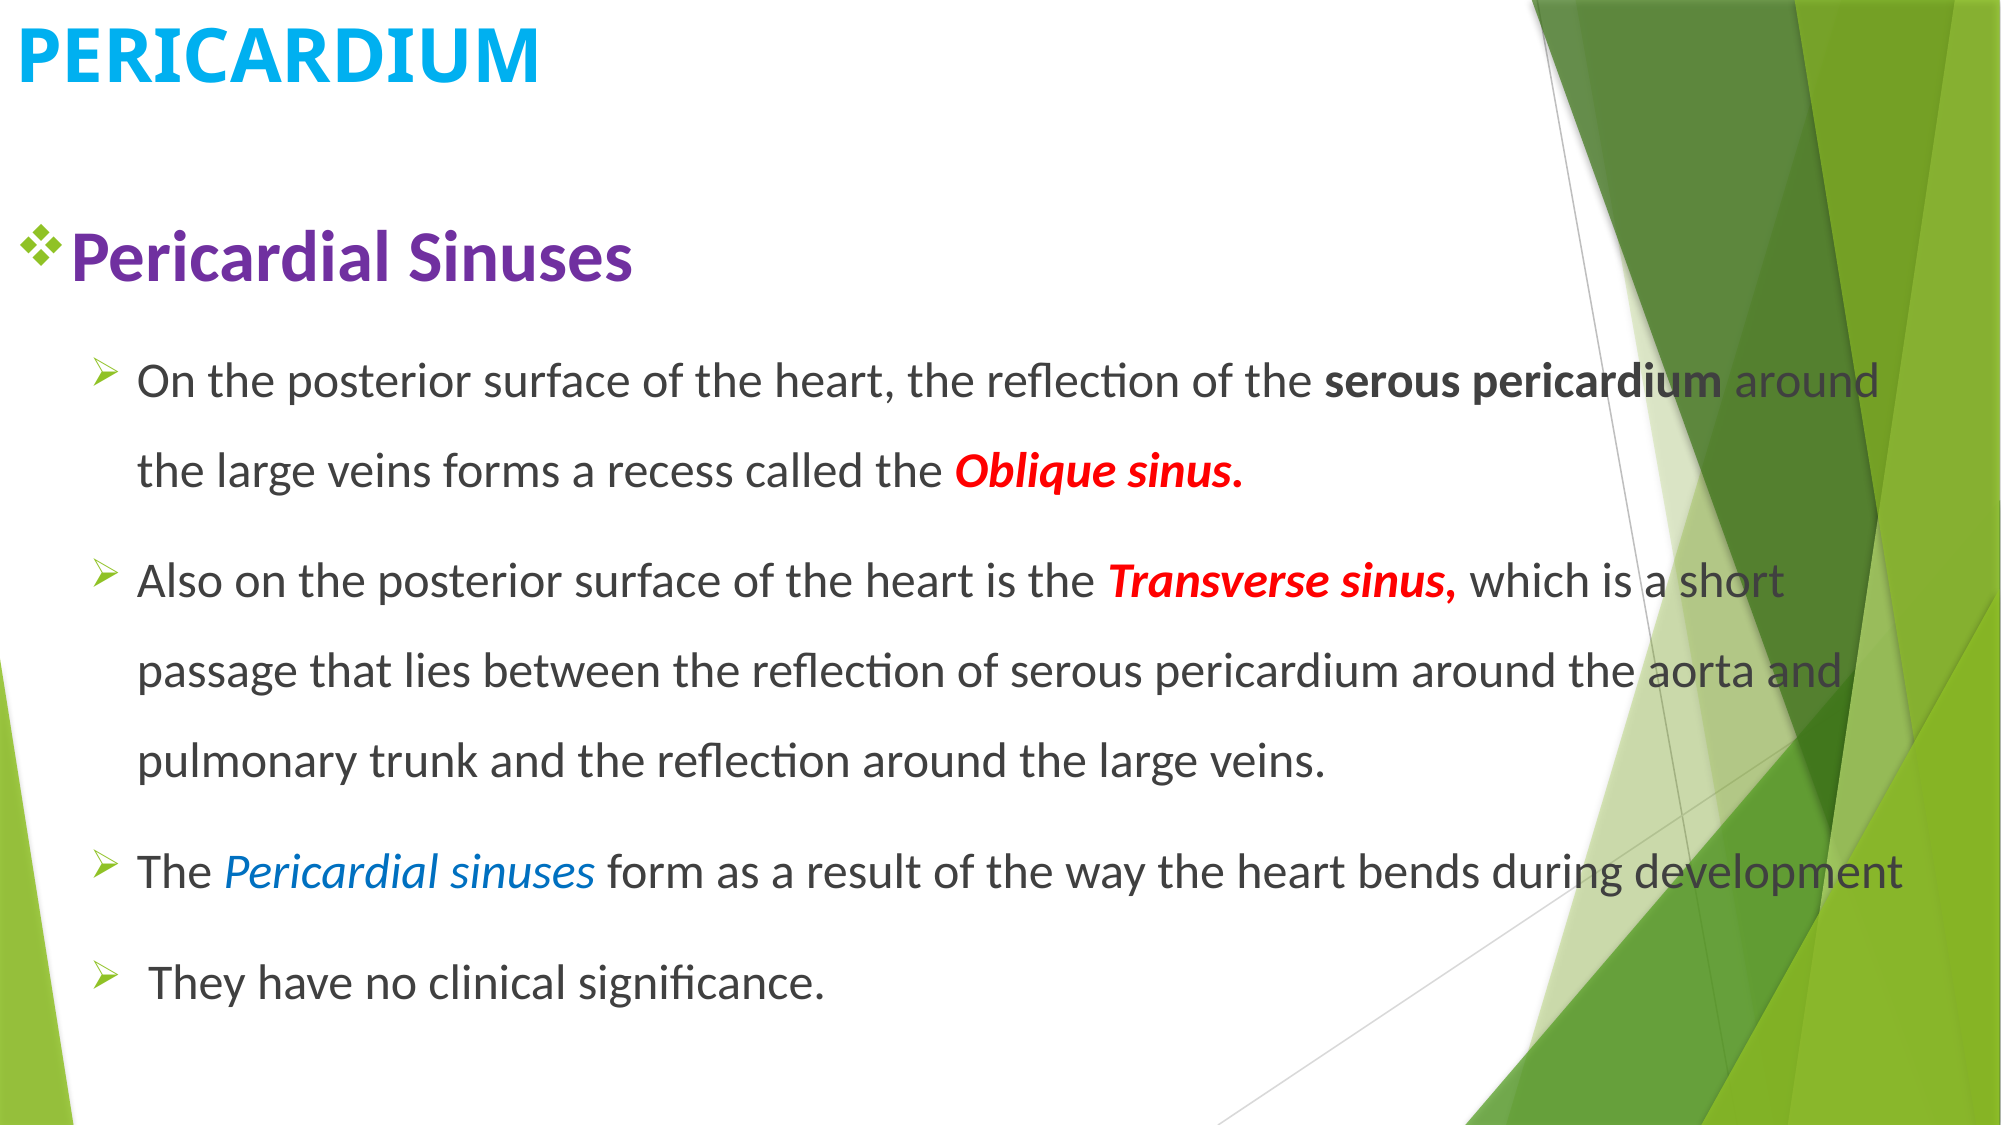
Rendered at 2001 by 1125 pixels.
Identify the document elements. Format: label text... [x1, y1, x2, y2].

title PERICARDIUM [0, 0, 1000, 114]
list Pericardial Sinuses On the posterior surface of the heart, the reflection of the serous pericardium around the large veins forms a recess called the Oblique sinus. Also on the posterior surface of the heart is the Transverse sinus, which is a short passage that lies between the reflection of serous pericardium around the aorta and pulmonary trunk and the reflection around the large veins. The Pericardial sinuses form as a result of the way the heart bends during development They have no clinical significance. [0, 157, 1931, 1100]
